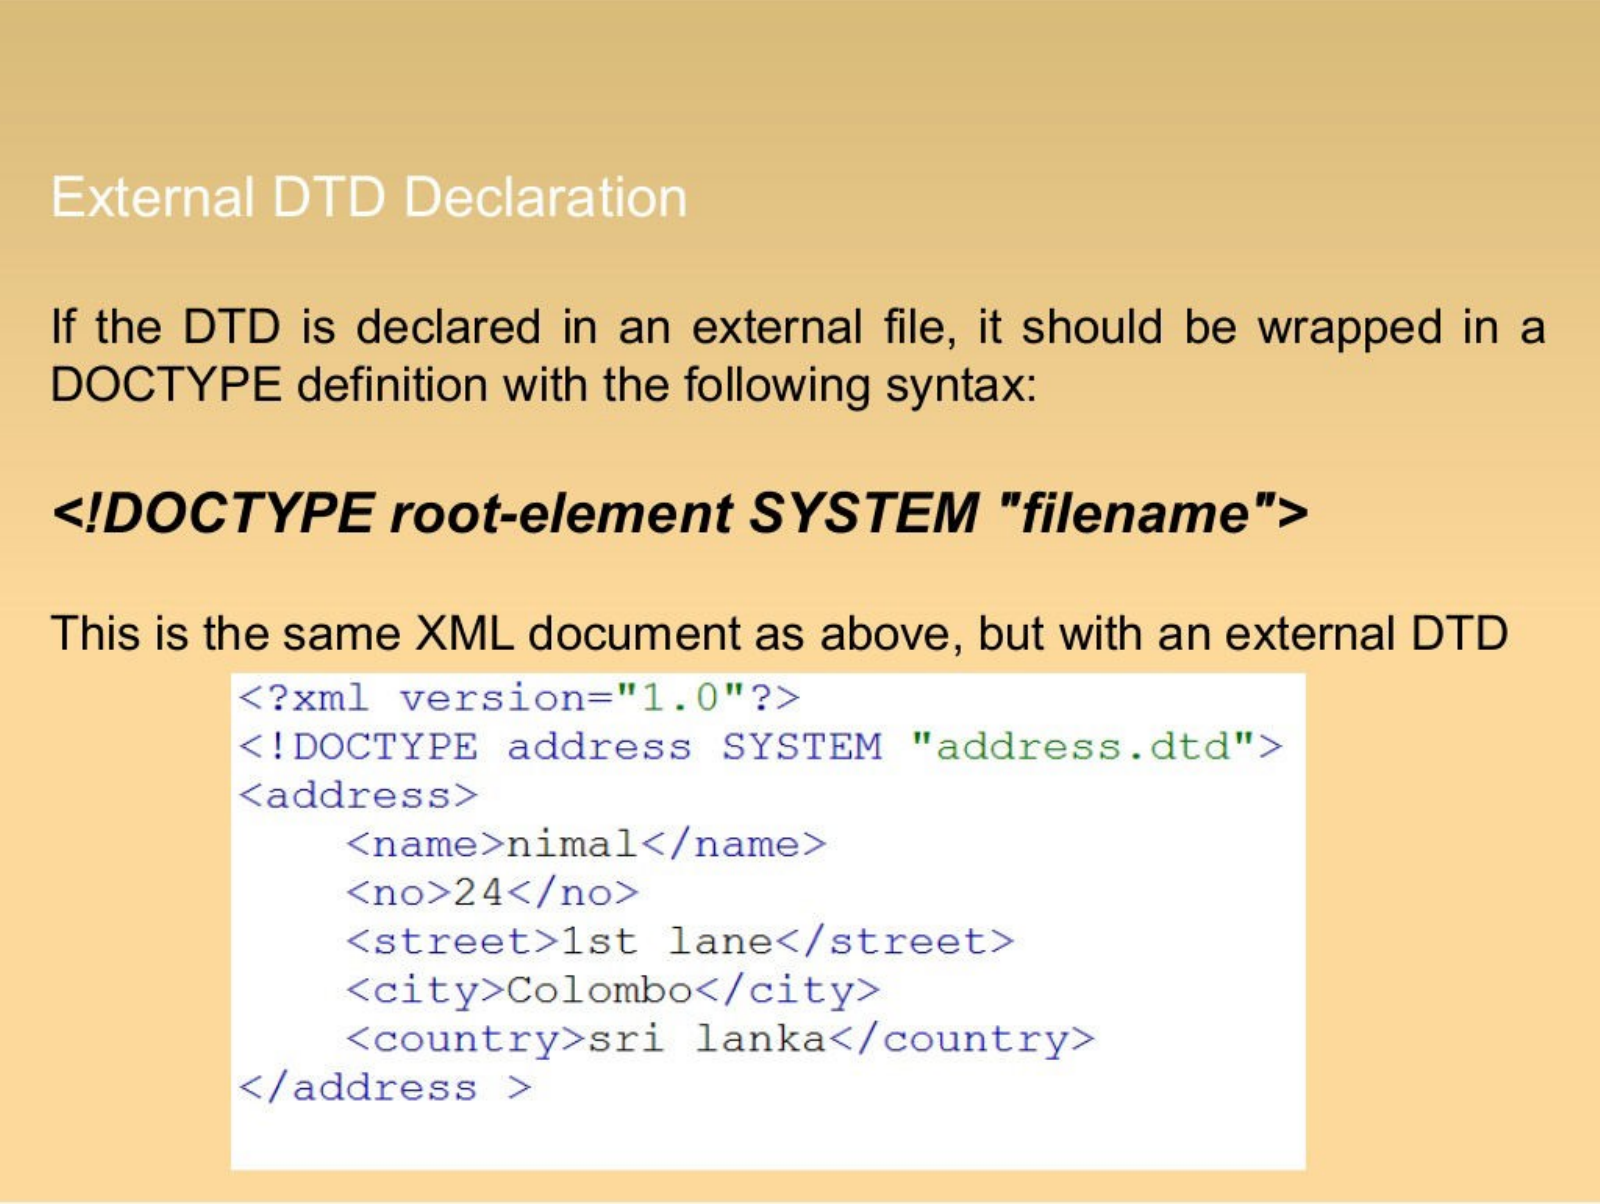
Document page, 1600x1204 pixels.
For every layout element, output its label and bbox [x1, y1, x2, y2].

text_box [0, 0, 1600, 1204]
